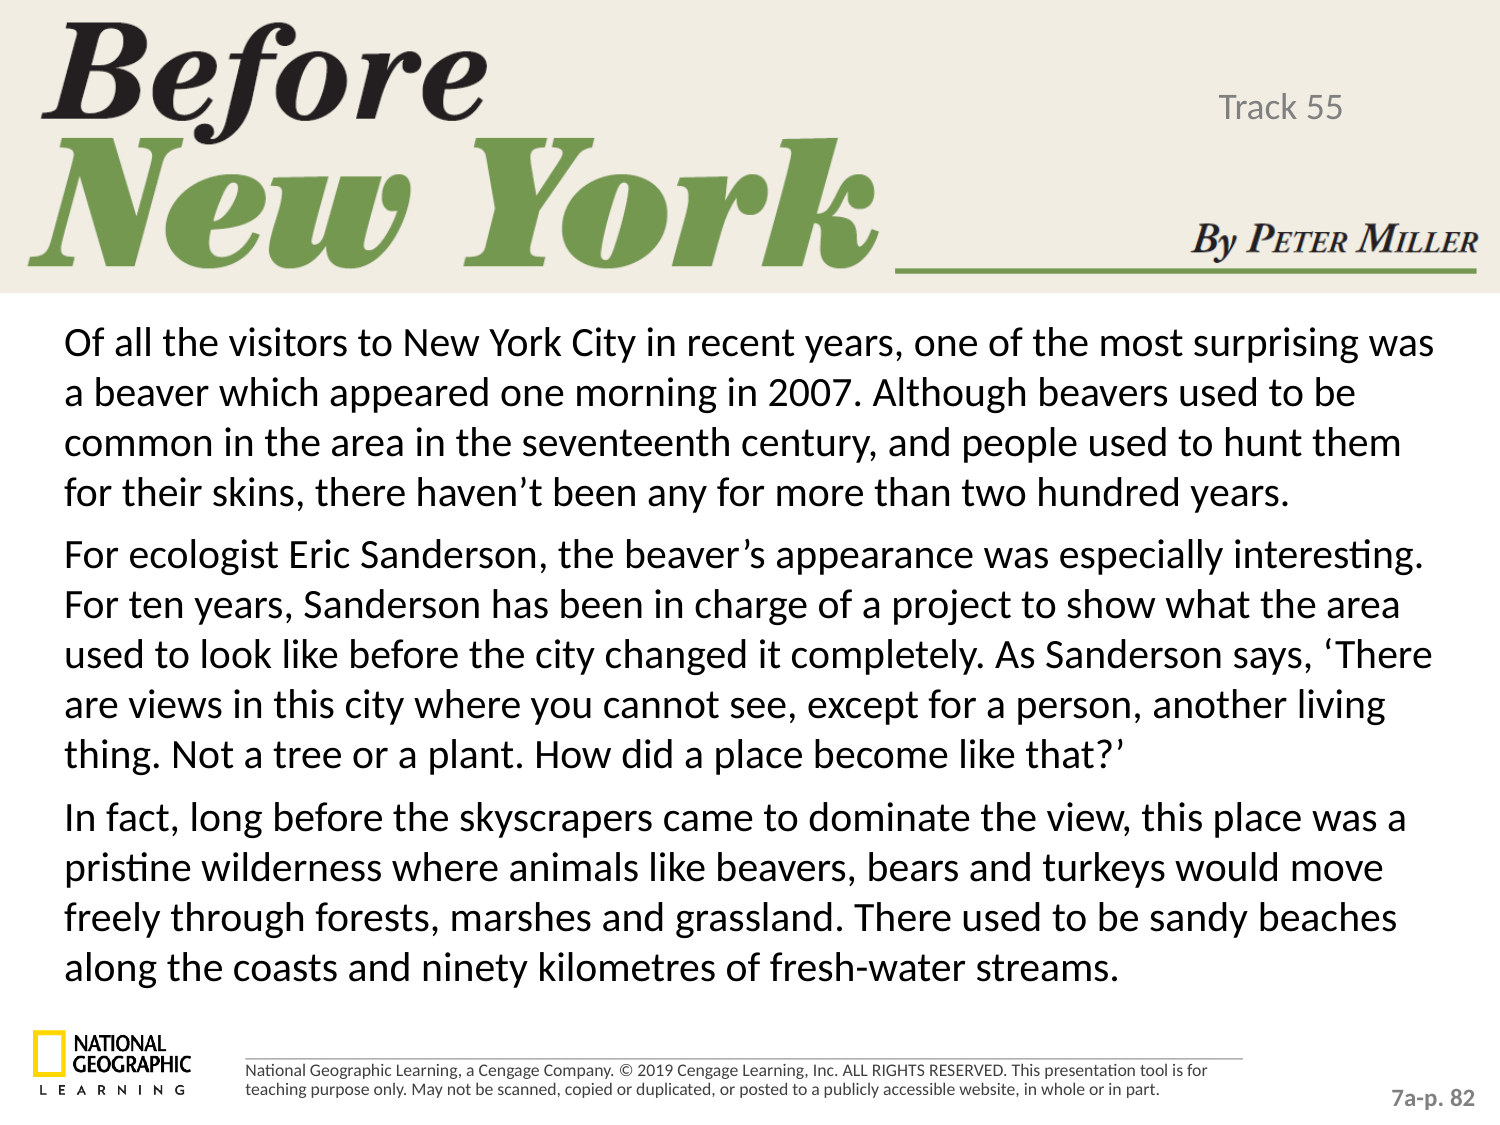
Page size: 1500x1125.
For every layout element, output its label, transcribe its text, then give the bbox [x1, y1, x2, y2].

text_box 7a-p. 82 [1322, 1073, 1491, 1119]
text_box Of all the visitors to New York City in recent years, one of the most surprising was a beaver which appeared one morning in 2007. Although beavers used to be common in the area in the seventeenth century, and people used to hunt them for their skins, there haven’t been any for more than two hundred years. For ecologist Eric Sanderson, the beaver’s appearance was especially interesting. For ten years, Sanderson has been in charge of a project to show what the area used to look like before the city changed it completely. As Sanderson says, ‘There are views in this city where you cannot see, except for a person, another living thing. Not a tree or a plant. How did a place become like that?’ In fact, long before the skyscrapers came to dominate the view, this place was a pristine wilderness where animals like beavers, bears and turkeys would move freely through forests, marshes and grassland. There used to be sandy beaches along the coasts and ninety kilometres of fresh-water streams. [49, 307, 1451, 998]
picture [0, 0, 1500, 293]
picture [33, 1030, 191, 1095]
